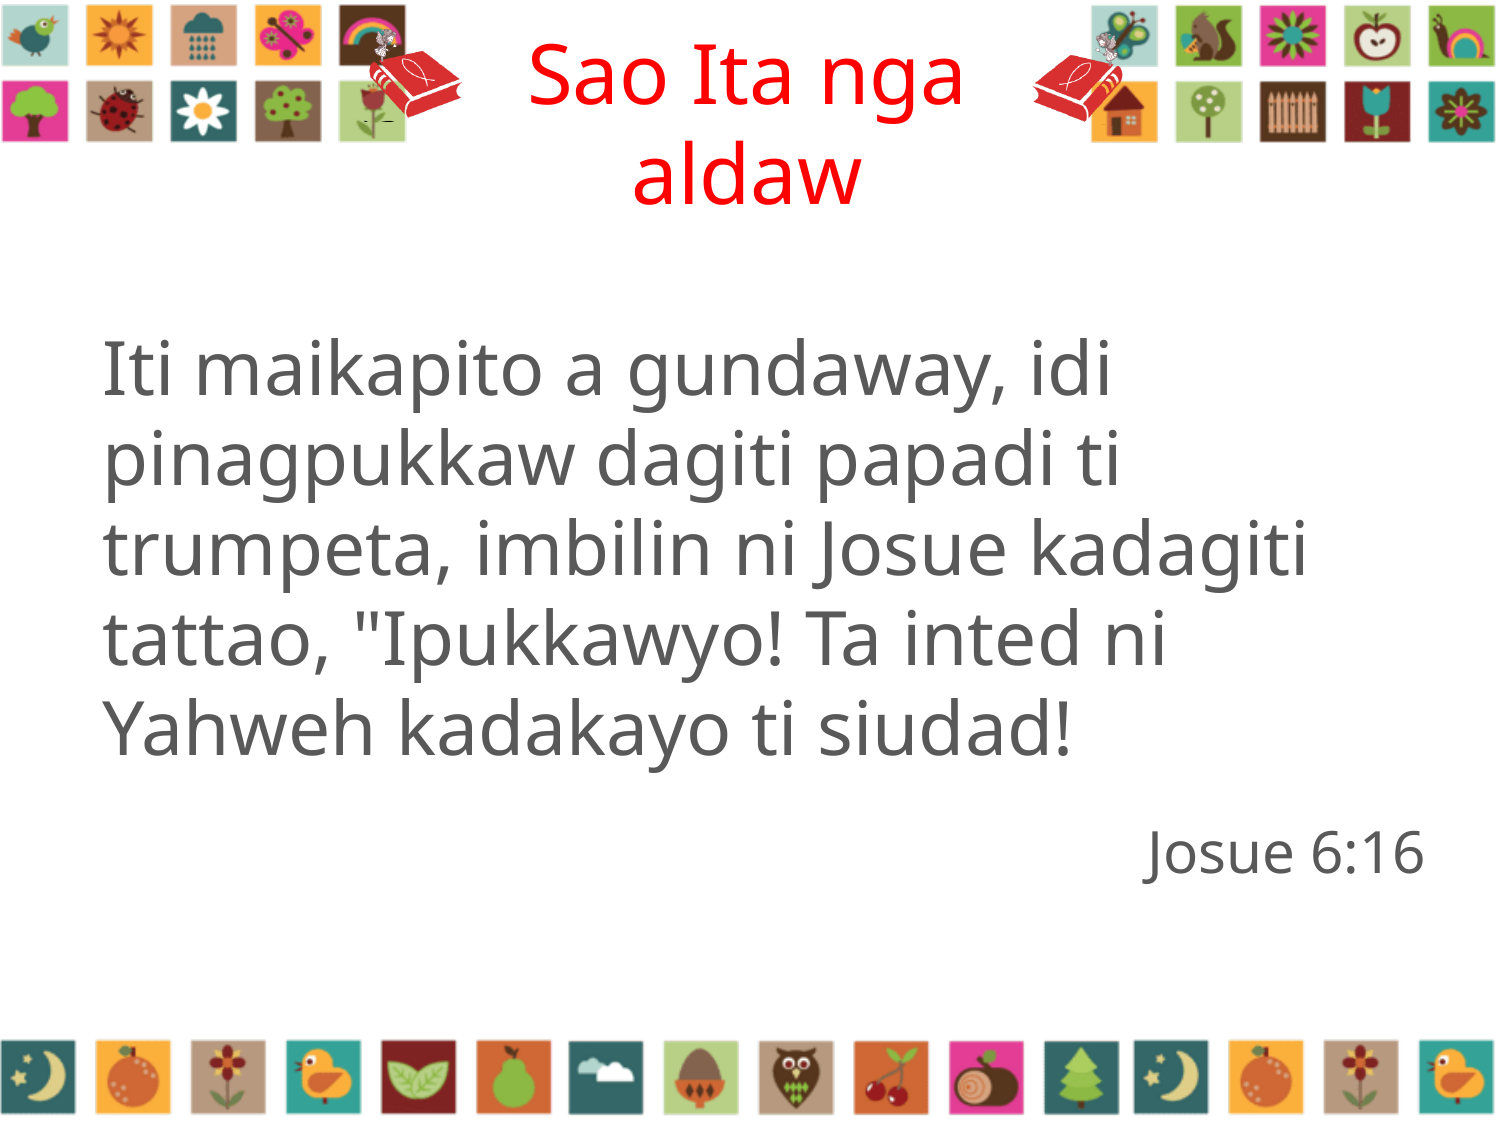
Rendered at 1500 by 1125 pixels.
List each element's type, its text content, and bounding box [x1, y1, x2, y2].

text_box Josue 6:16 [808, 807, 1441, 893]
picture [1000, 3, 1500, 150]
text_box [0, 1028, 1500, 1118]
picture [0, 3, 494, 150]
text_box Sao Ita nga aldaw [414, 13, 1080, 229]
text_box Iti maikapito a gundaway, idi pinagpukkaw dagiti papadi ti trumpeta, imbilin ni Josue kadagiti tattao, "Ipukkawyo! Ta inted ni Yahweh kadakayo ti siudad! [87, 313, 1435, 779]
